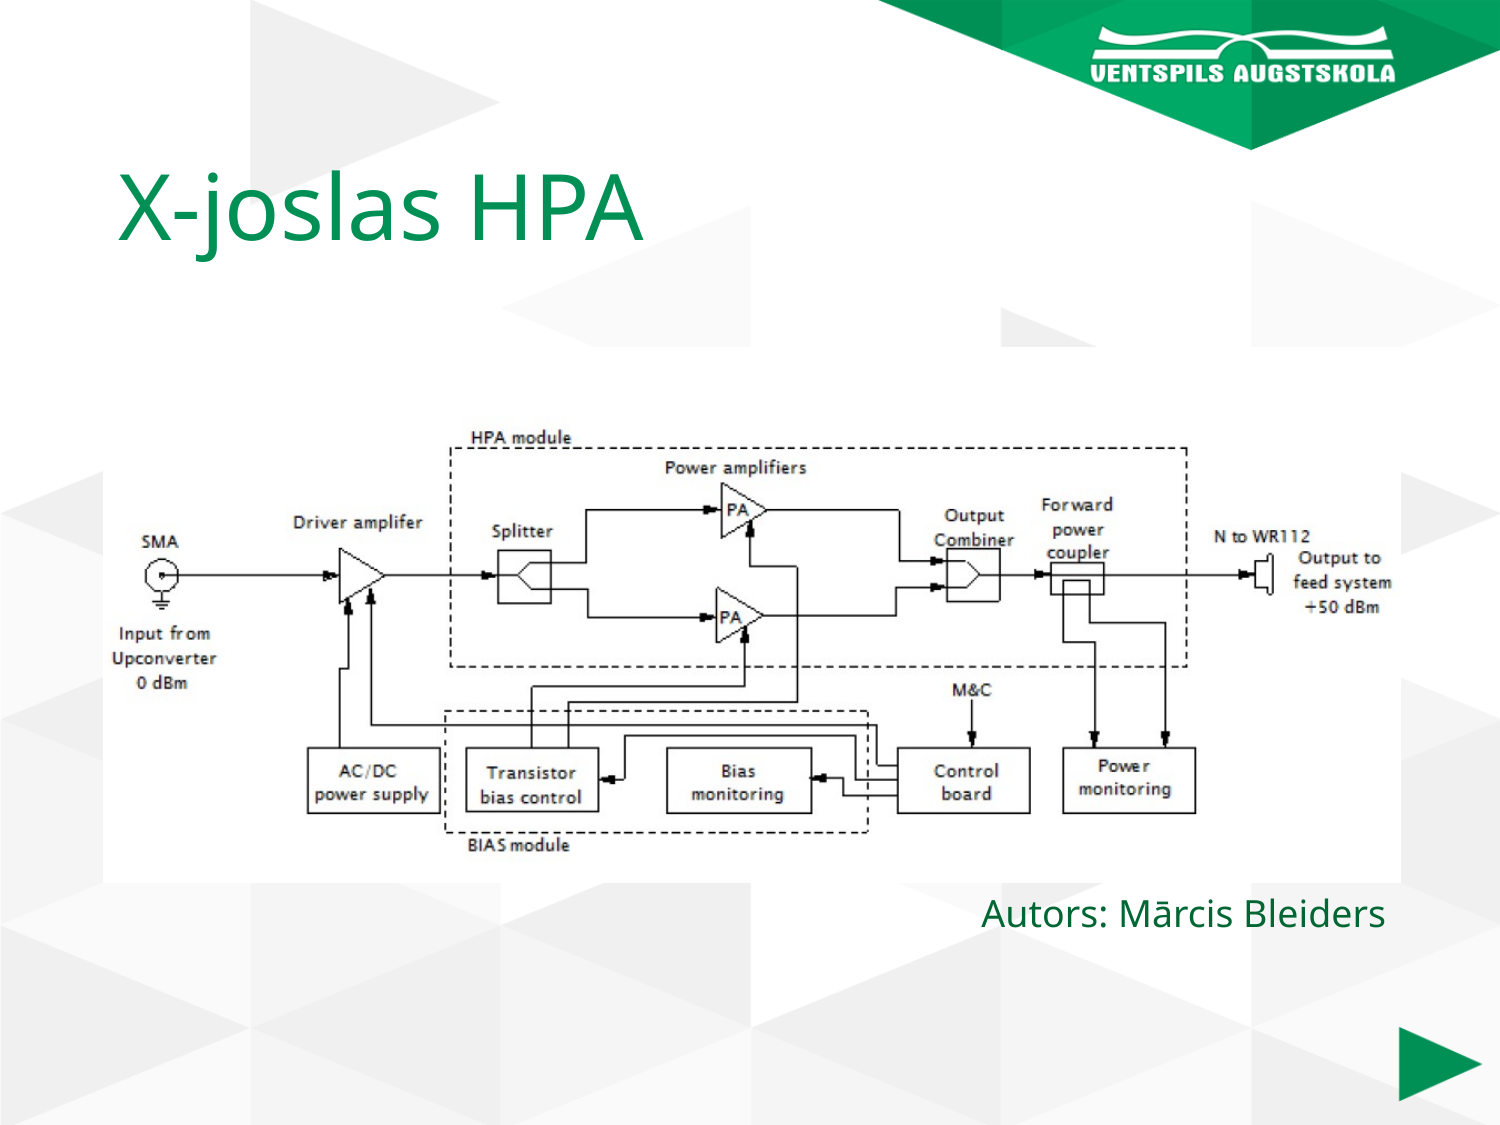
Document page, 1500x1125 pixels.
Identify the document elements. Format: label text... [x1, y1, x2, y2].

slide_number [1393, 1035, 1459, 1095]
title X-joslas HPA [103, 102, 1397, 320]
picture [0, 0, 1500, 1125]
text_box Autors: Mārcis Bleiders [966, 888, 1402, 943]
